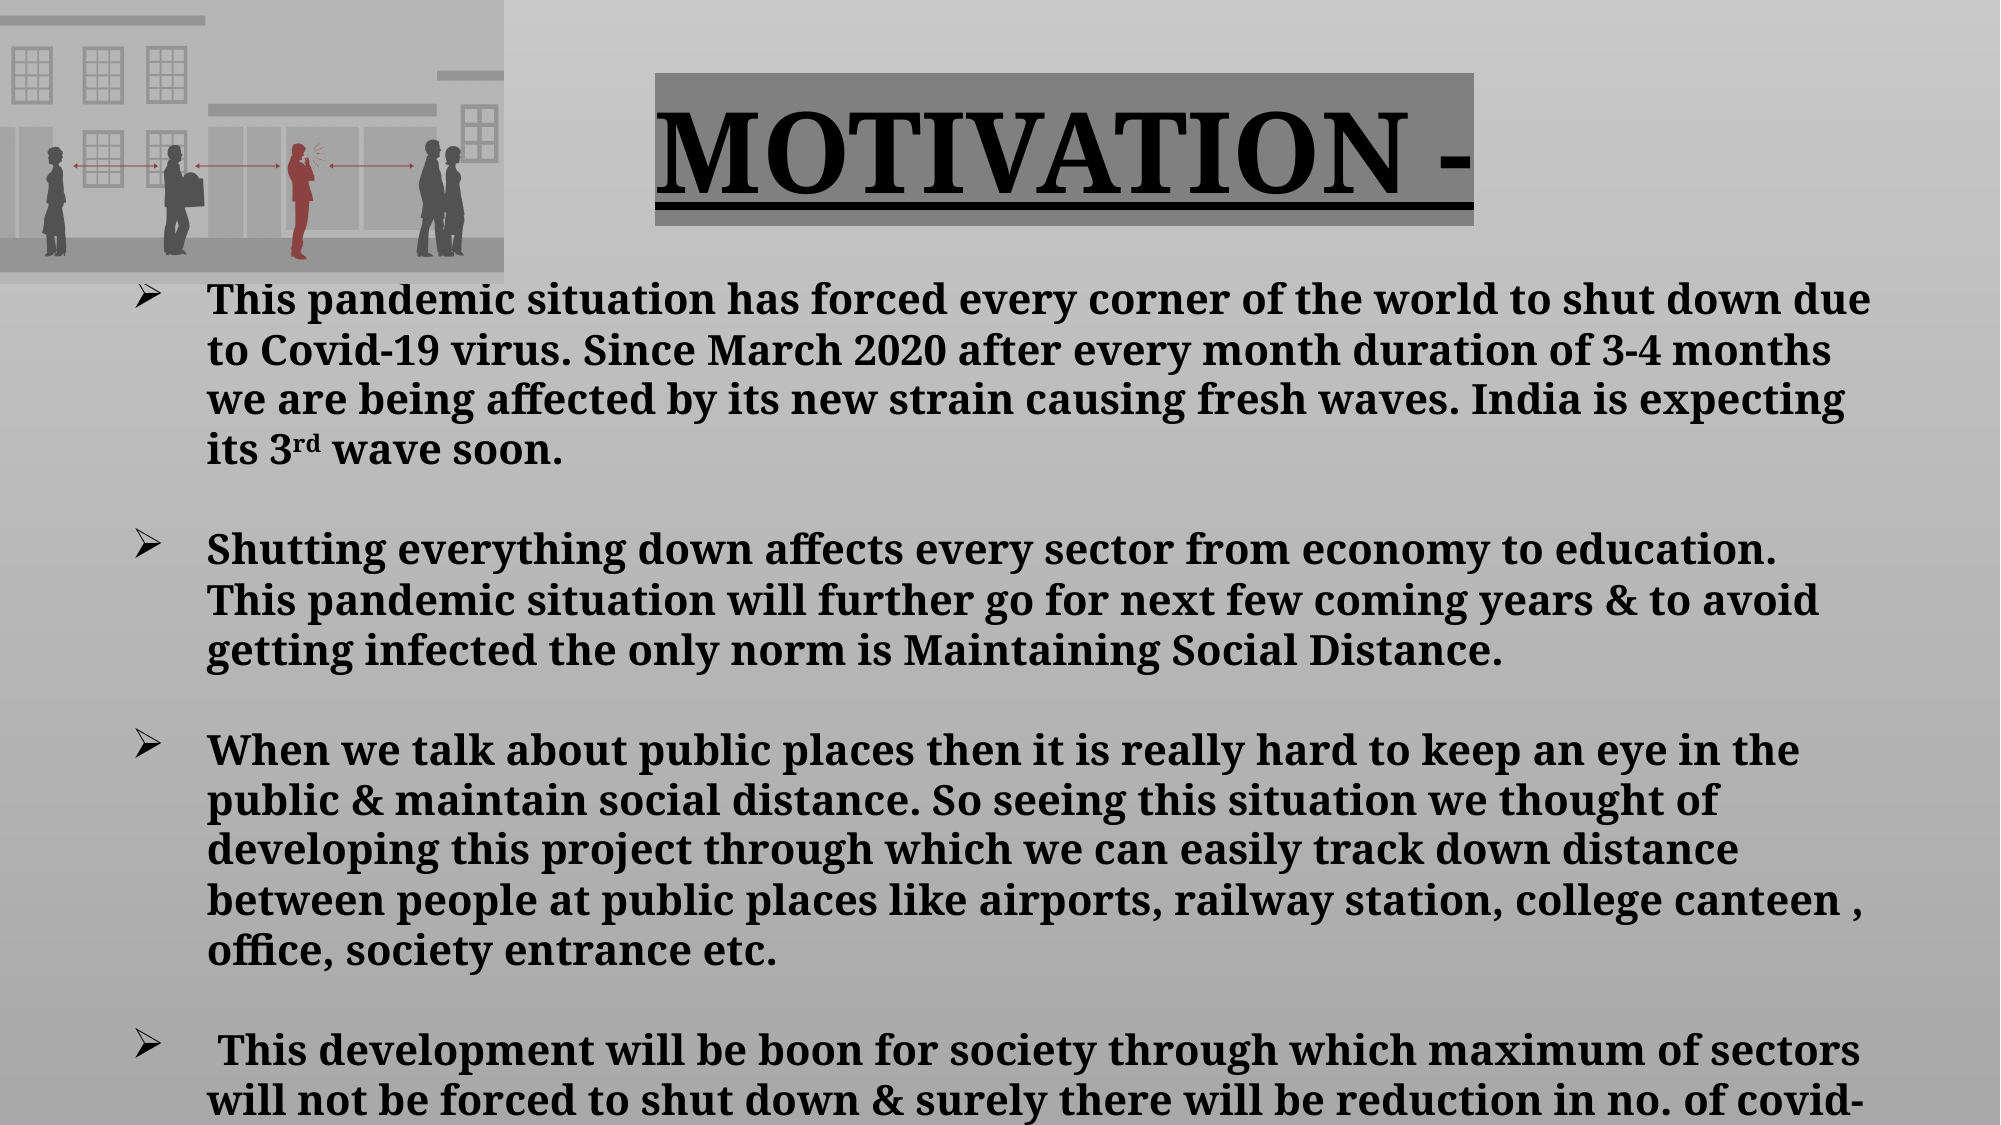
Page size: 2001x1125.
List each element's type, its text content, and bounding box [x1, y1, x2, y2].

picture [0, 0, 504, 284]
title MOTIVATION - [504, 48, 1928, 266]
text_box This pandemic situation has forced every corner of the world to shut down due to Covid-19 virus. Since March 2020 after every month duration of 3-4 months we are being affected by its new strain causing fresh waves. India is expecting its 3rd wave soon. Shutting everything down affects every sector from economy to education. This pandemic situation will further go for next few coming years & to avoid getting infected the only norm is Maintaining Social Distance. When we talk about public places then it is really hard to keep an eye in the public & maintain social distance. So seeing this situation we thought of developing this project through which we can easily track down distance between people at public places like airports, railway station, college canteen , office, society entrance etc. This development will be boon for society through which maximum of sectors will not be forced to shut down & surely there will be reduction in no. of covid-19 cases. [117, 265, 1892, 1125]
